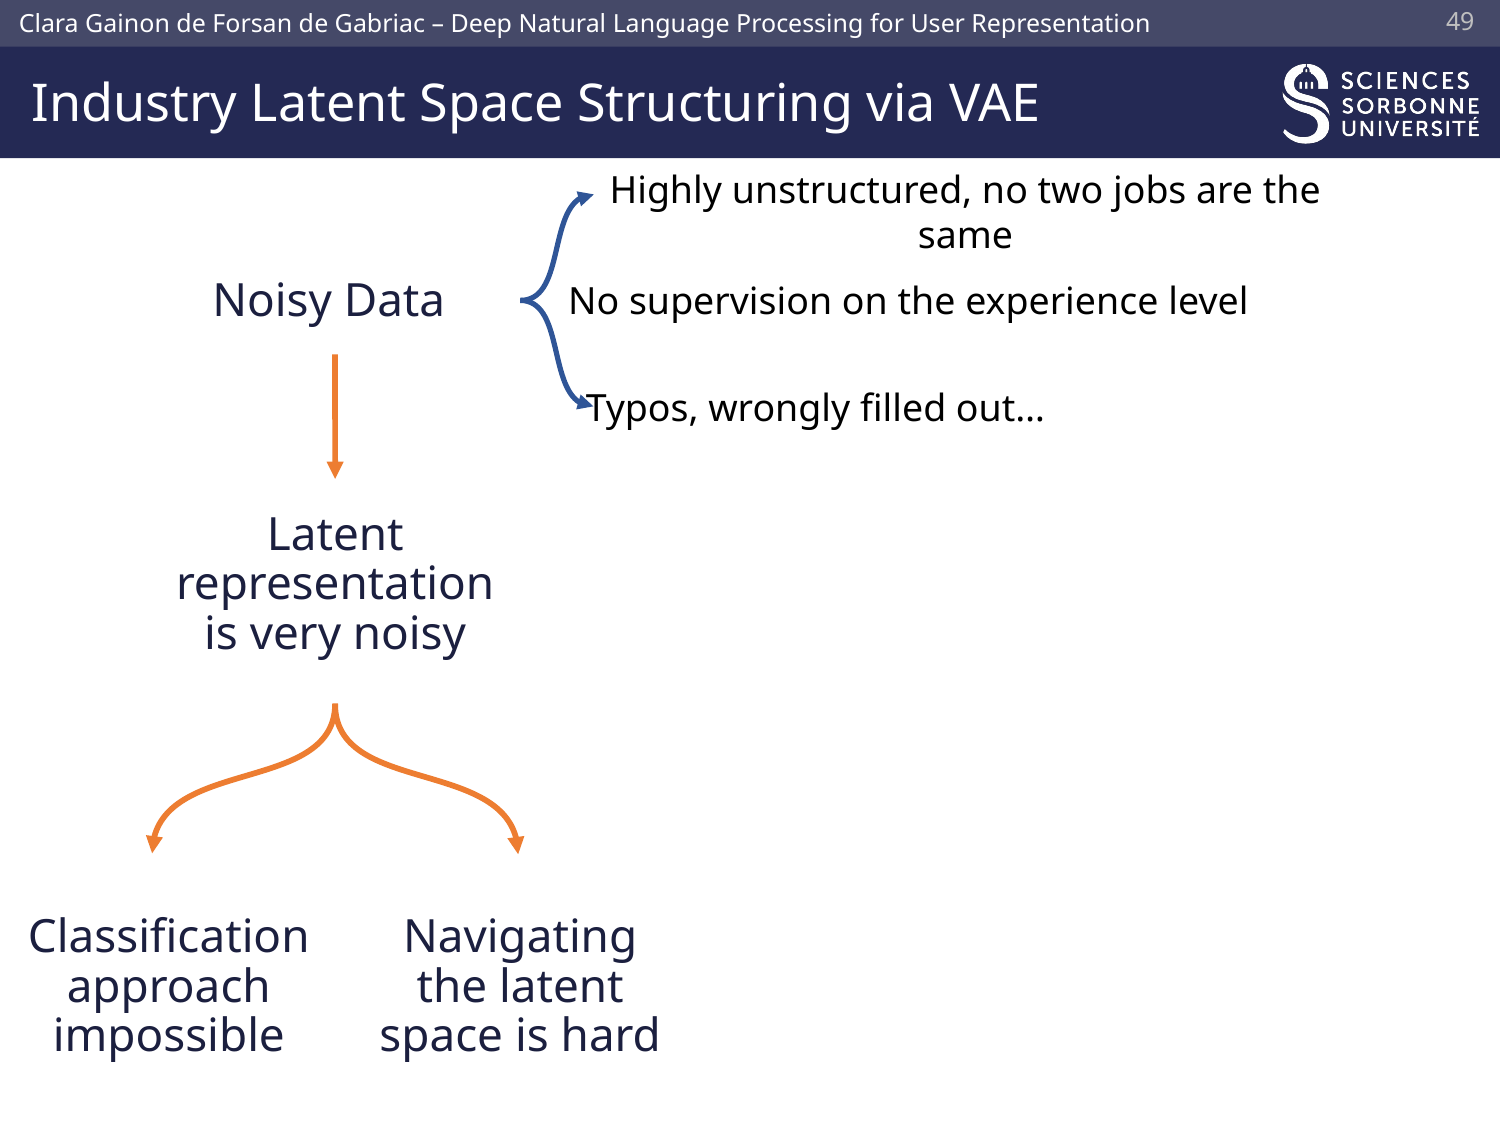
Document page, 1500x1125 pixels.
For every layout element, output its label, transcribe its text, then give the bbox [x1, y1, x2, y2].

text_box No supervision on the experience level [594, 270, 1265, 330]
text_box Highly unstructured, no two jobs are the same [592, 159, 1339, 309]
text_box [259, 595, 411, 962]
text_box Navigating the latent space is hard [351, 881, 689, 1094]
slide_number 48 [1411, 0, 1490, 54]
text_box Latent representation is very noisy [150, 478, 521, 691]
title Industry Latent Space Structuring via VAE [16, 48, 1266, 161]
text_box Typos, wrongly filled out… [571, 376, 1061, 436]
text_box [520, 194, 594, 407]
text_box Classification approach impossible [0, 881, 338, 1094]
text_box Noisy Data [193, 248, 478, 355]
